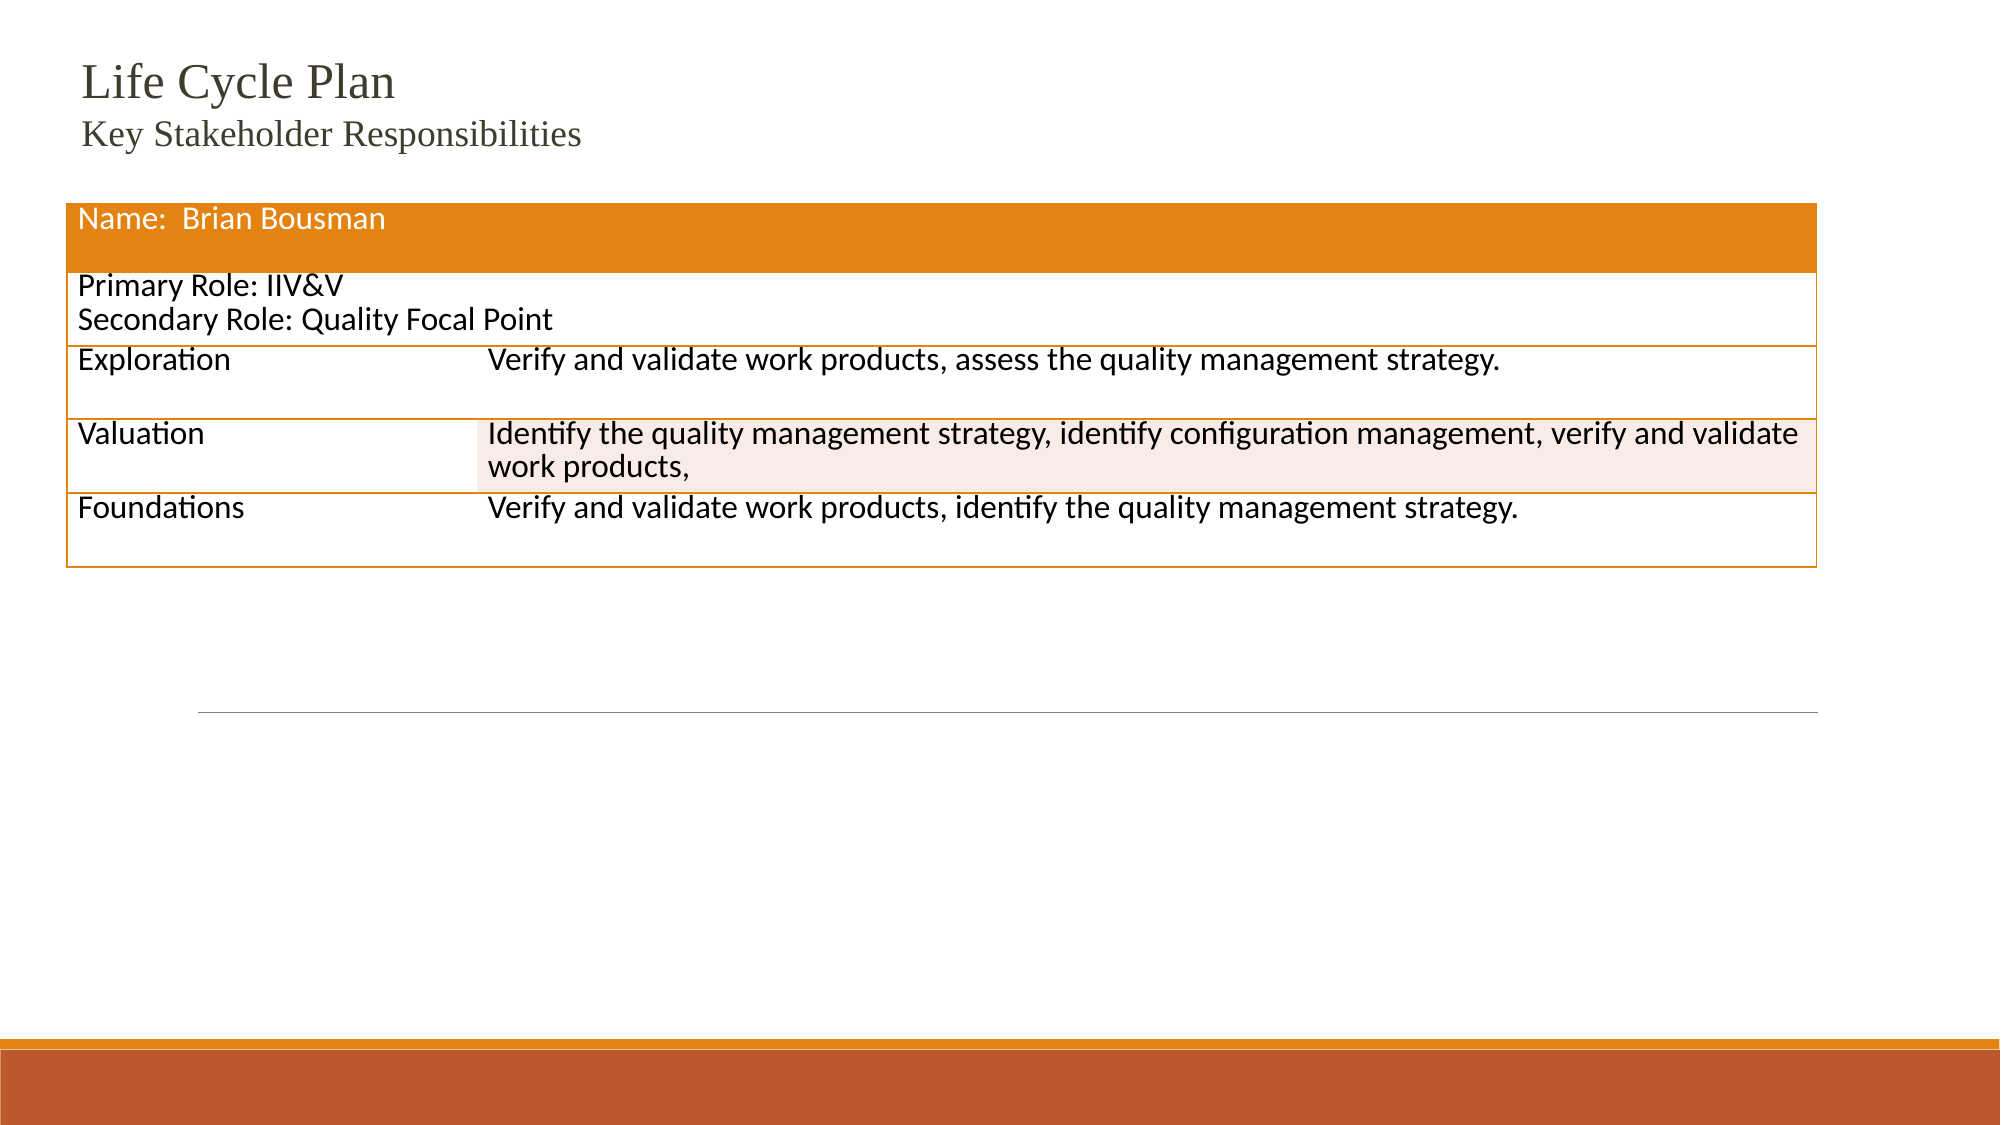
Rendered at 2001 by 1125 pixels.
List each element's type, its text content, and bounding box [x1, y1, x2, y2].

table_cell Primary Role: IIV&V Secondary Role: Quality Focal Point [68, 273, 1816, 345]
text_box Life Cycle Plan Key Stakeholder Responsibilities [66, 41, 1597, 161]
table_header Name: Brian Bousman [68, 205, 1816, 271]
table_cell Foundations [68, 494, 477, 566]
table_cell Verify and validate work products, assess the quality management strategy. [477, 347, 1816, 418]
table_cell Verify and validate work products, identify the quality management strategy. [477, 494, 1816, 566]
table_cell Identify the quality management strategy, identify configuration management, verify and validate work products, [477, 420, 1816, 492]
table_cell Valuation [68, 420, 477, 492]
table_cell Exploration [68, 347, 477, 418]
